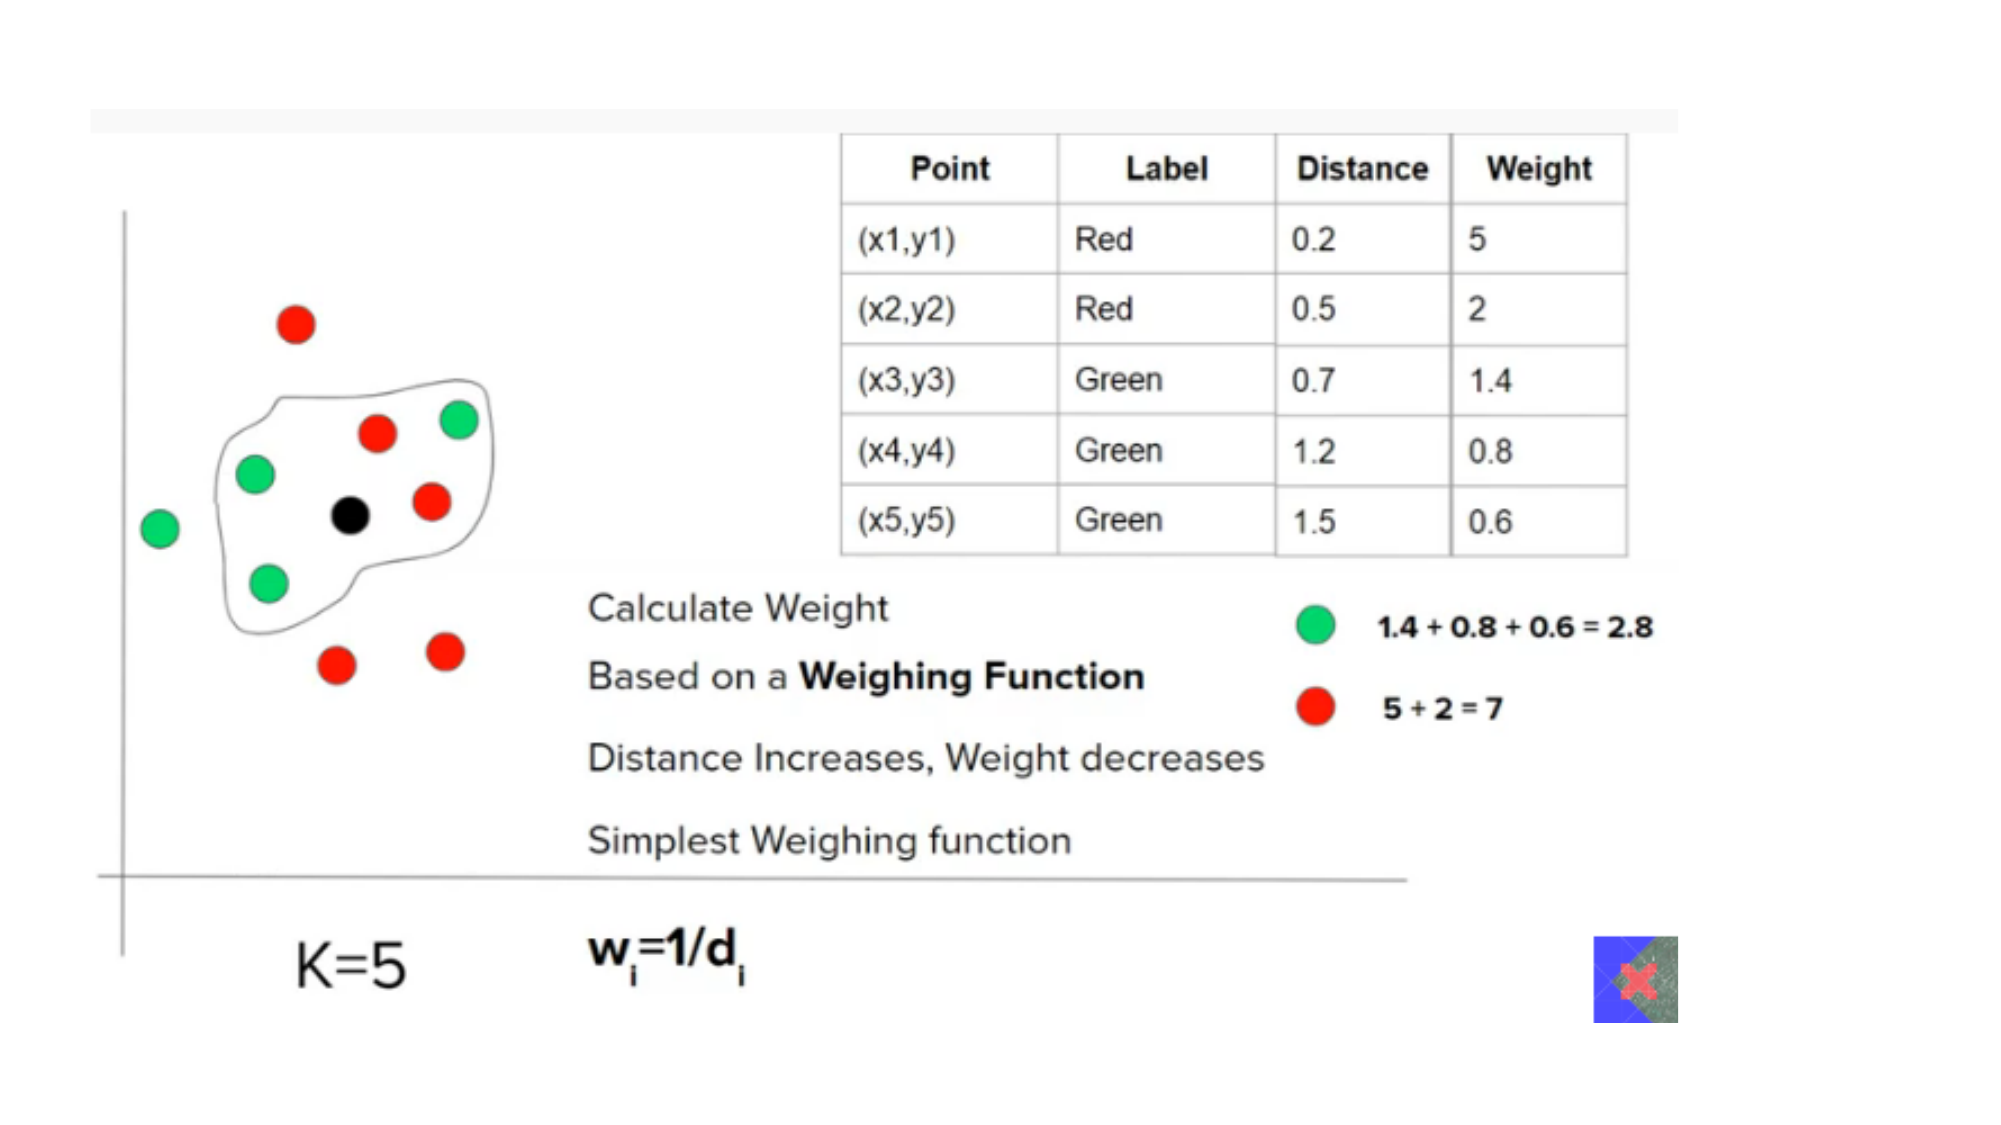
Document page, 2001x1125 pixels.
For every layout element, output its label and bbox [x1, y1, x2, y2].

picture [90, 109, 1679, 1023]
